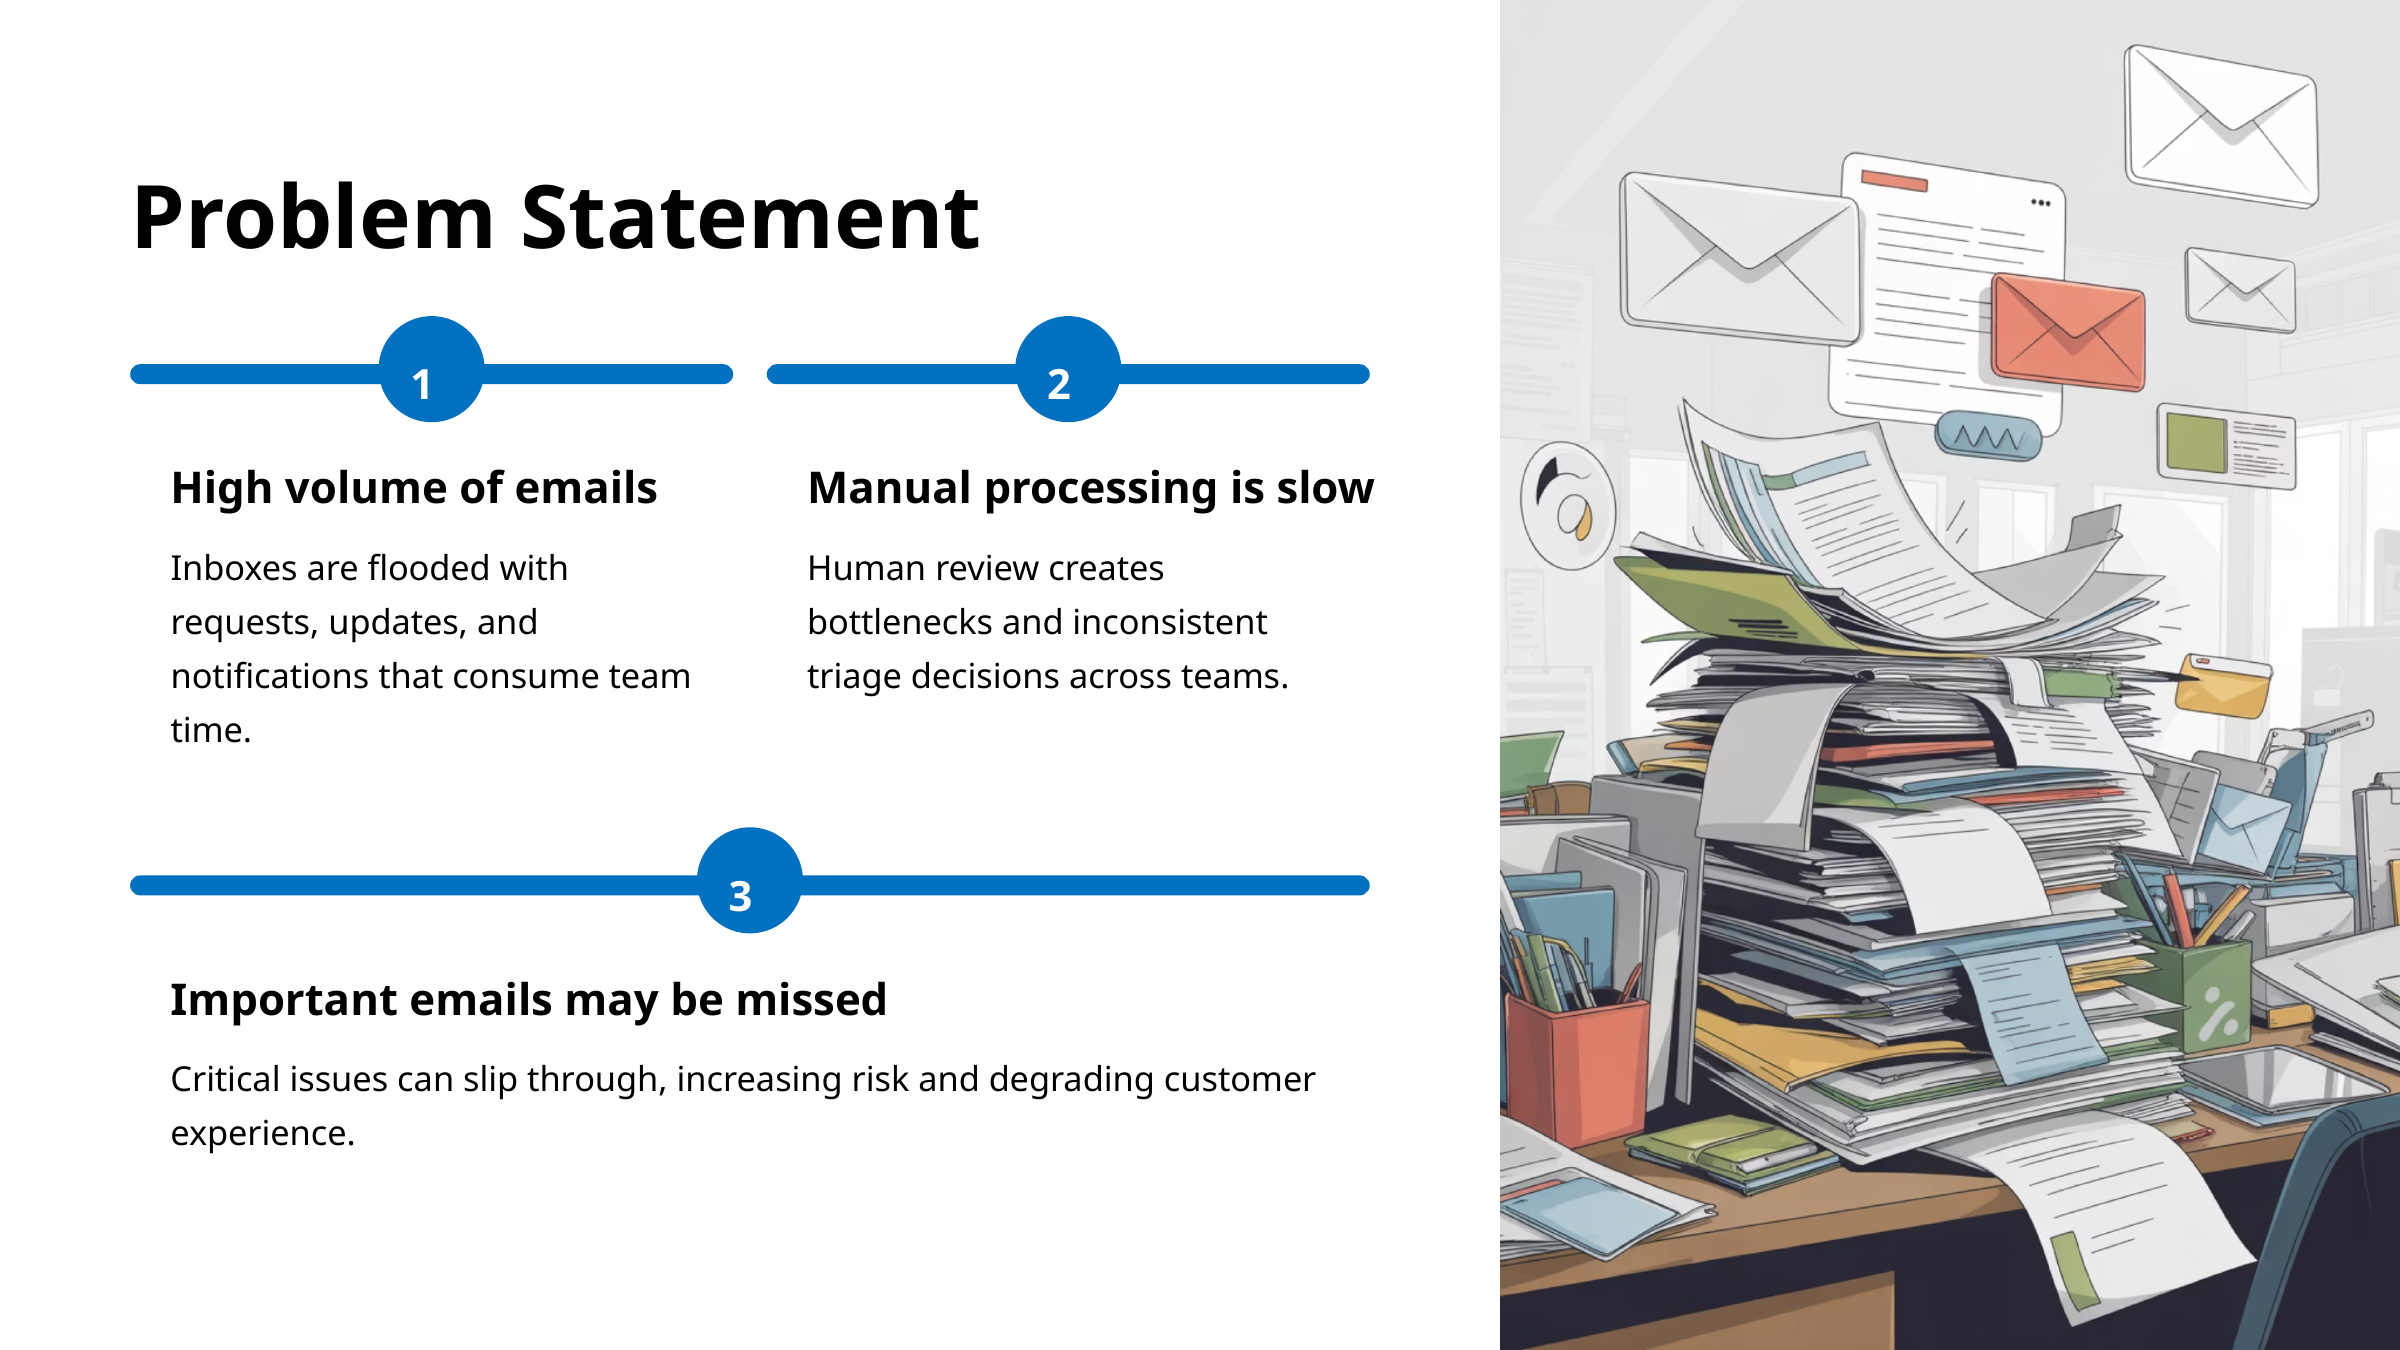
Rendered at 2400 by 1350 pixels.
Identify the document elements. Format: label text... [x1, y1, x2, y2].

text_box [483, 364, 734, 385]
text_box [130, 892, 1370, 1195]
text_box Critical issues can slip through, increasing risk and degrading customer experience. [170, 1044, 1330, 1155]
text_box [130, 875, 698, 896]
text_box [130, 381, 734, 794]
text_box Manual processing is slow [807, 457, 1303, 513]
picture [1499, 0, 2400, 1350]
text_box [766, 364, 1017, 385]
text_box [130, 364, 380, 385]
text_box [696, 827, 803, 934]
text_box [378, 316, 485, 423]
text_box [801, 875, 1370, 896]
text_box High volume of emails [170, 457, 613, 513]
text_box 2 [1047, 342, 1090, 396]
text_box Human review creates bottlenecks and inconsistent triage decisions across teams. [807, 532, 1330, 699]
text_box [1015, 316, 1122, 423]
text_box [1120, 364, 1370, 385]
text_box 1 [410, 342, 453, 396]
text_box [766, 382, 1370, 794]
text_box Inboxes are flooded with requests, updates, and notifications that consume team time. [170, 532, 693, 754]
text_box Problem Statement [130, 155, 1014, 266]
text_box 3 [728, 853, 772, 907]
text_box Important emails may be missed [170, 968, 786, 1024]
